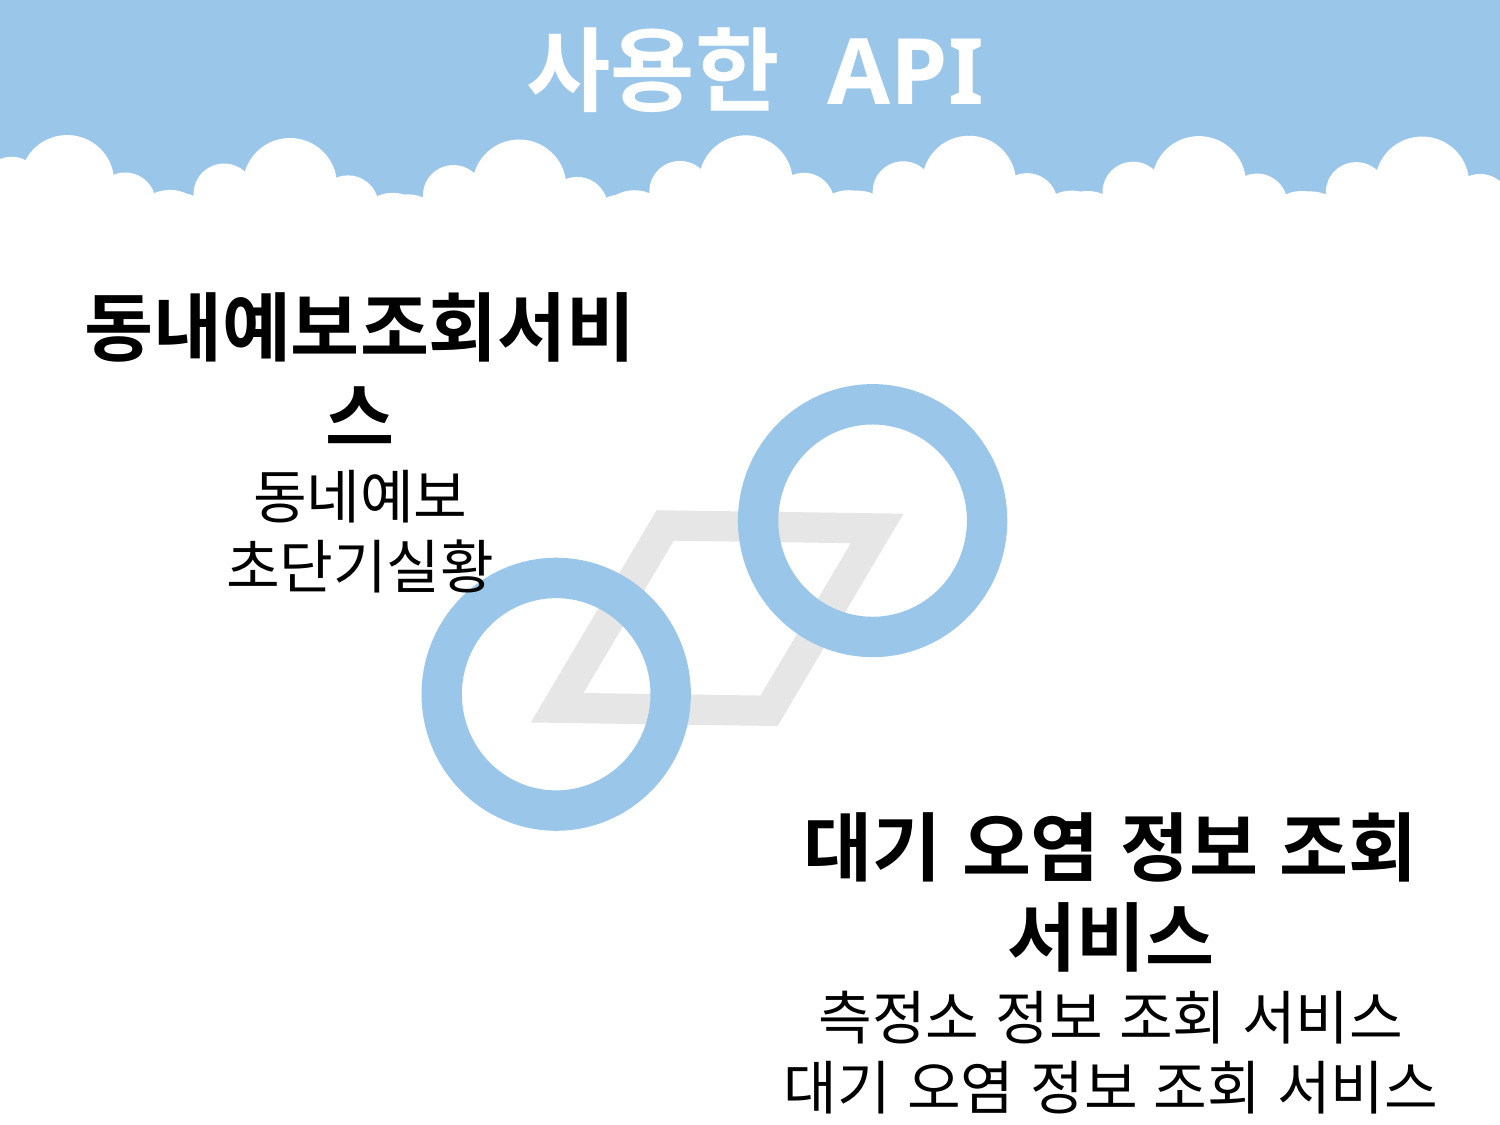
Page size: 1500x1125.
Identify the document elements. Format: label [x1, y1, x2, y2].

text_box [0, 5, 1500, 1125]
